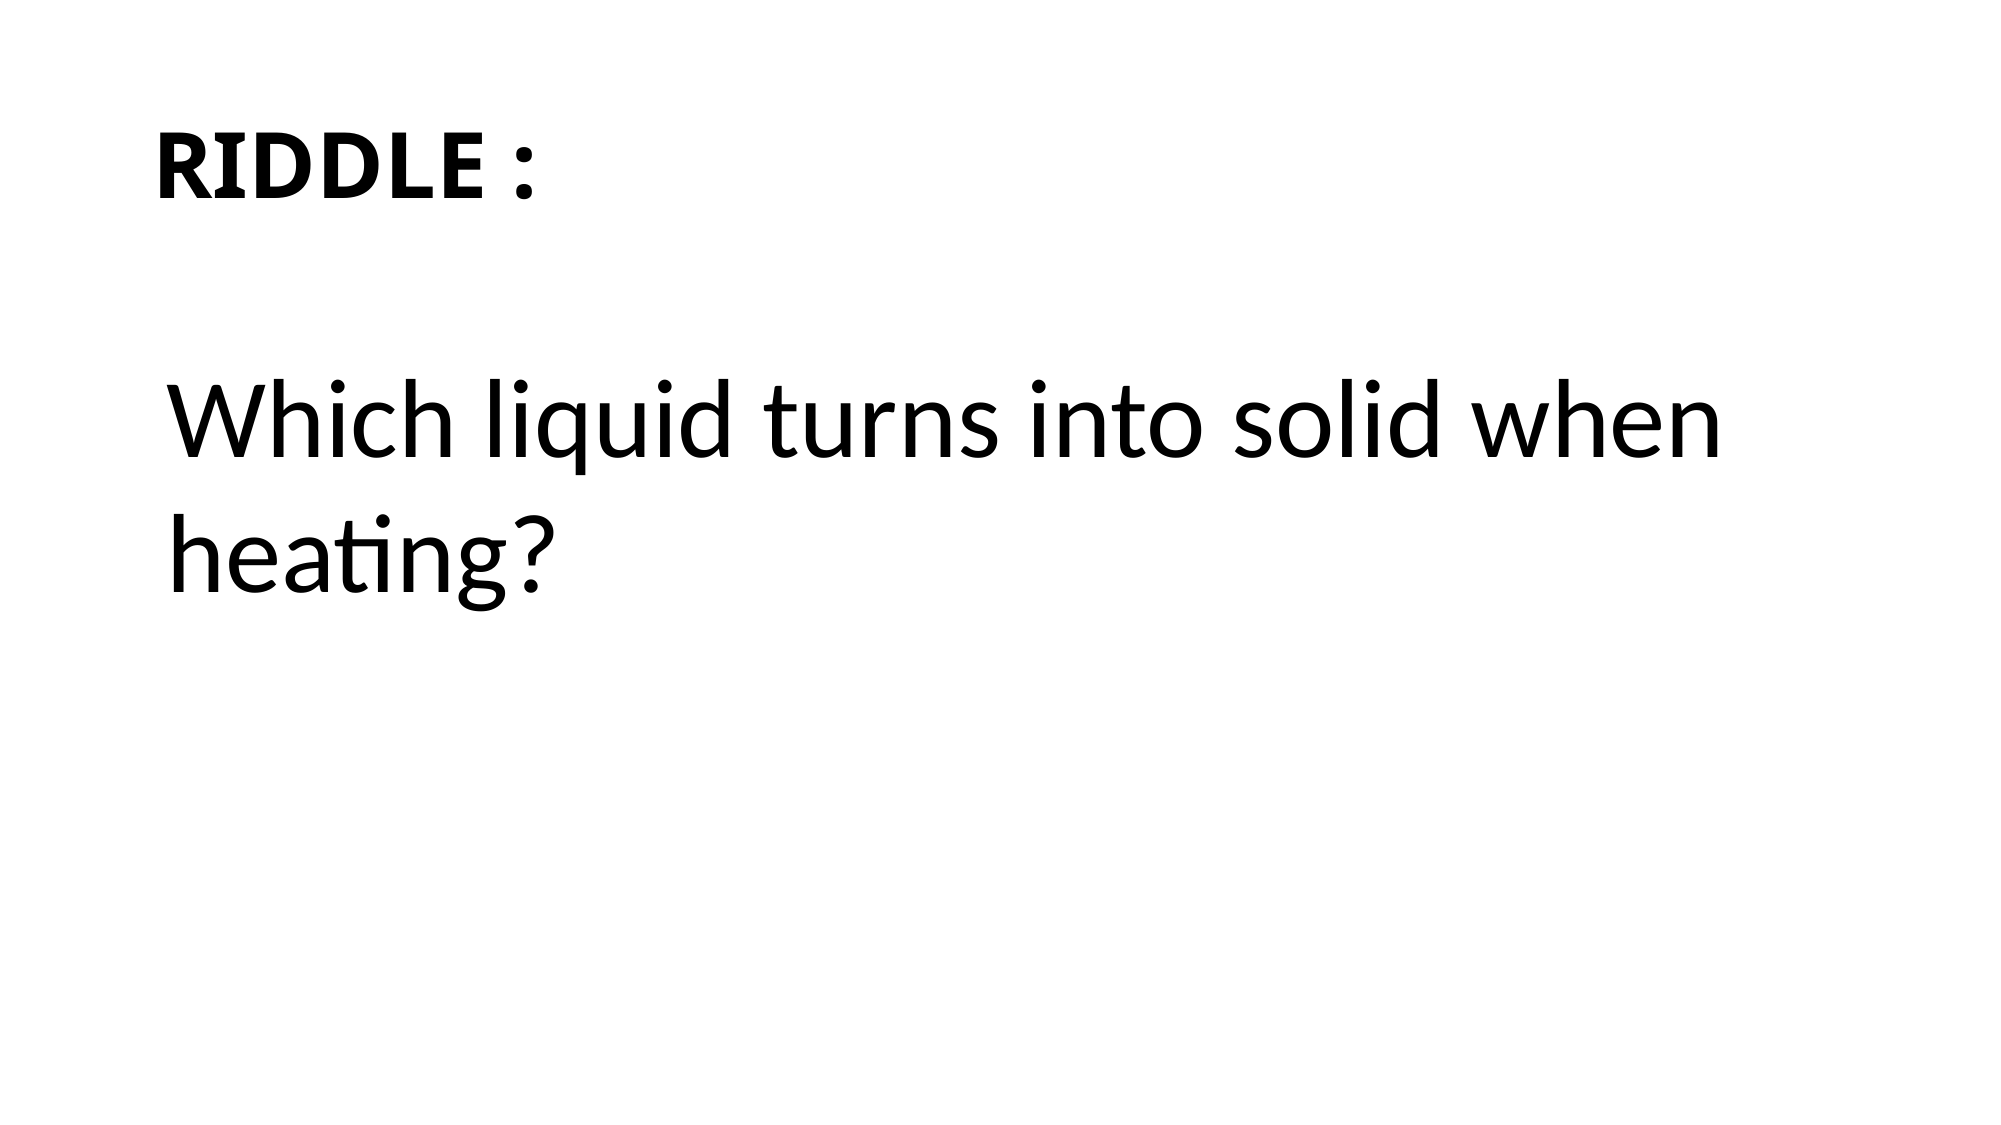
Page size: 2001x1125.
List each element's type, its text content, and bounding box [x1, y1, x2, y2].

text_box Which liquid turns into solid when heating? [151, 337, 1844, 623]
title RIDDLE : [137, 59, 1863, 278]
